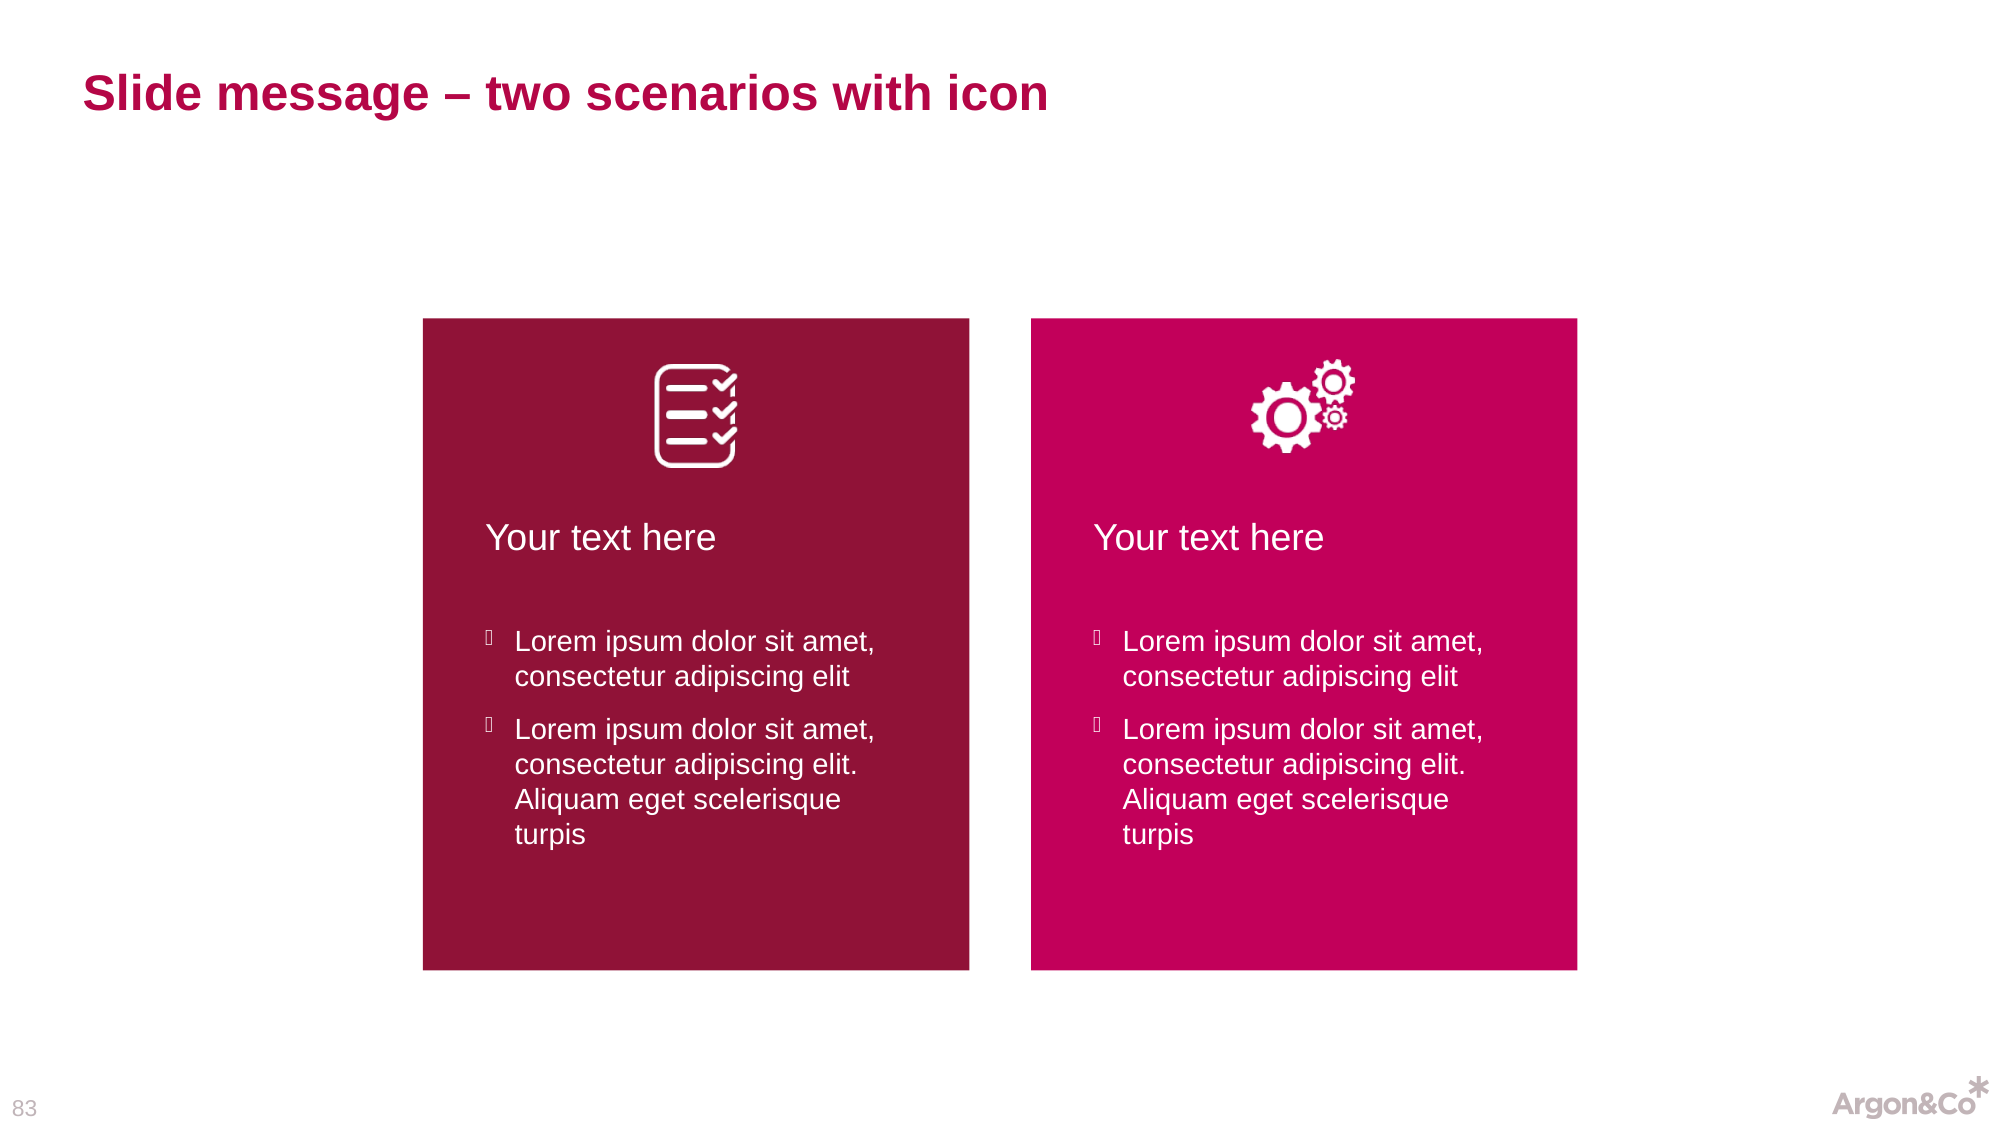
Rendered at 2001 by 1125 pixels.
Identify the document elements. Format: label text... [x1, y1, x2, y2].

picture [1250, 359, 1358, 456]
text_box Your text here [468, 499, 924, 571]
text_box [421, 316, 971, 973]
picture [652, 363, 741, 468]
title Slide message – two scenarios with icon [70, 51, 1932, 129]
text_box [1029, 316, 1580, 973]
text_box Your text here [1076, 499, 1532, 571]
text_box Lorem ipsum dolor sit amet, consectetur adipiscing elit Lorem ipsum dolor sit amet, consectetur adipiscing elit. Aliquam eget scelerisque turpis [1078, 615, 1531, 858]
text_box Lorem ipsum dolor sit amet, consectetur adipiscing elit Lorem ipsum dolor sit amet, consectetur adipiscing elit. Aliquam eget scelerisque turpis [470, 615, 923, 858]
picture [1832, 1076, 1989, 1119]
